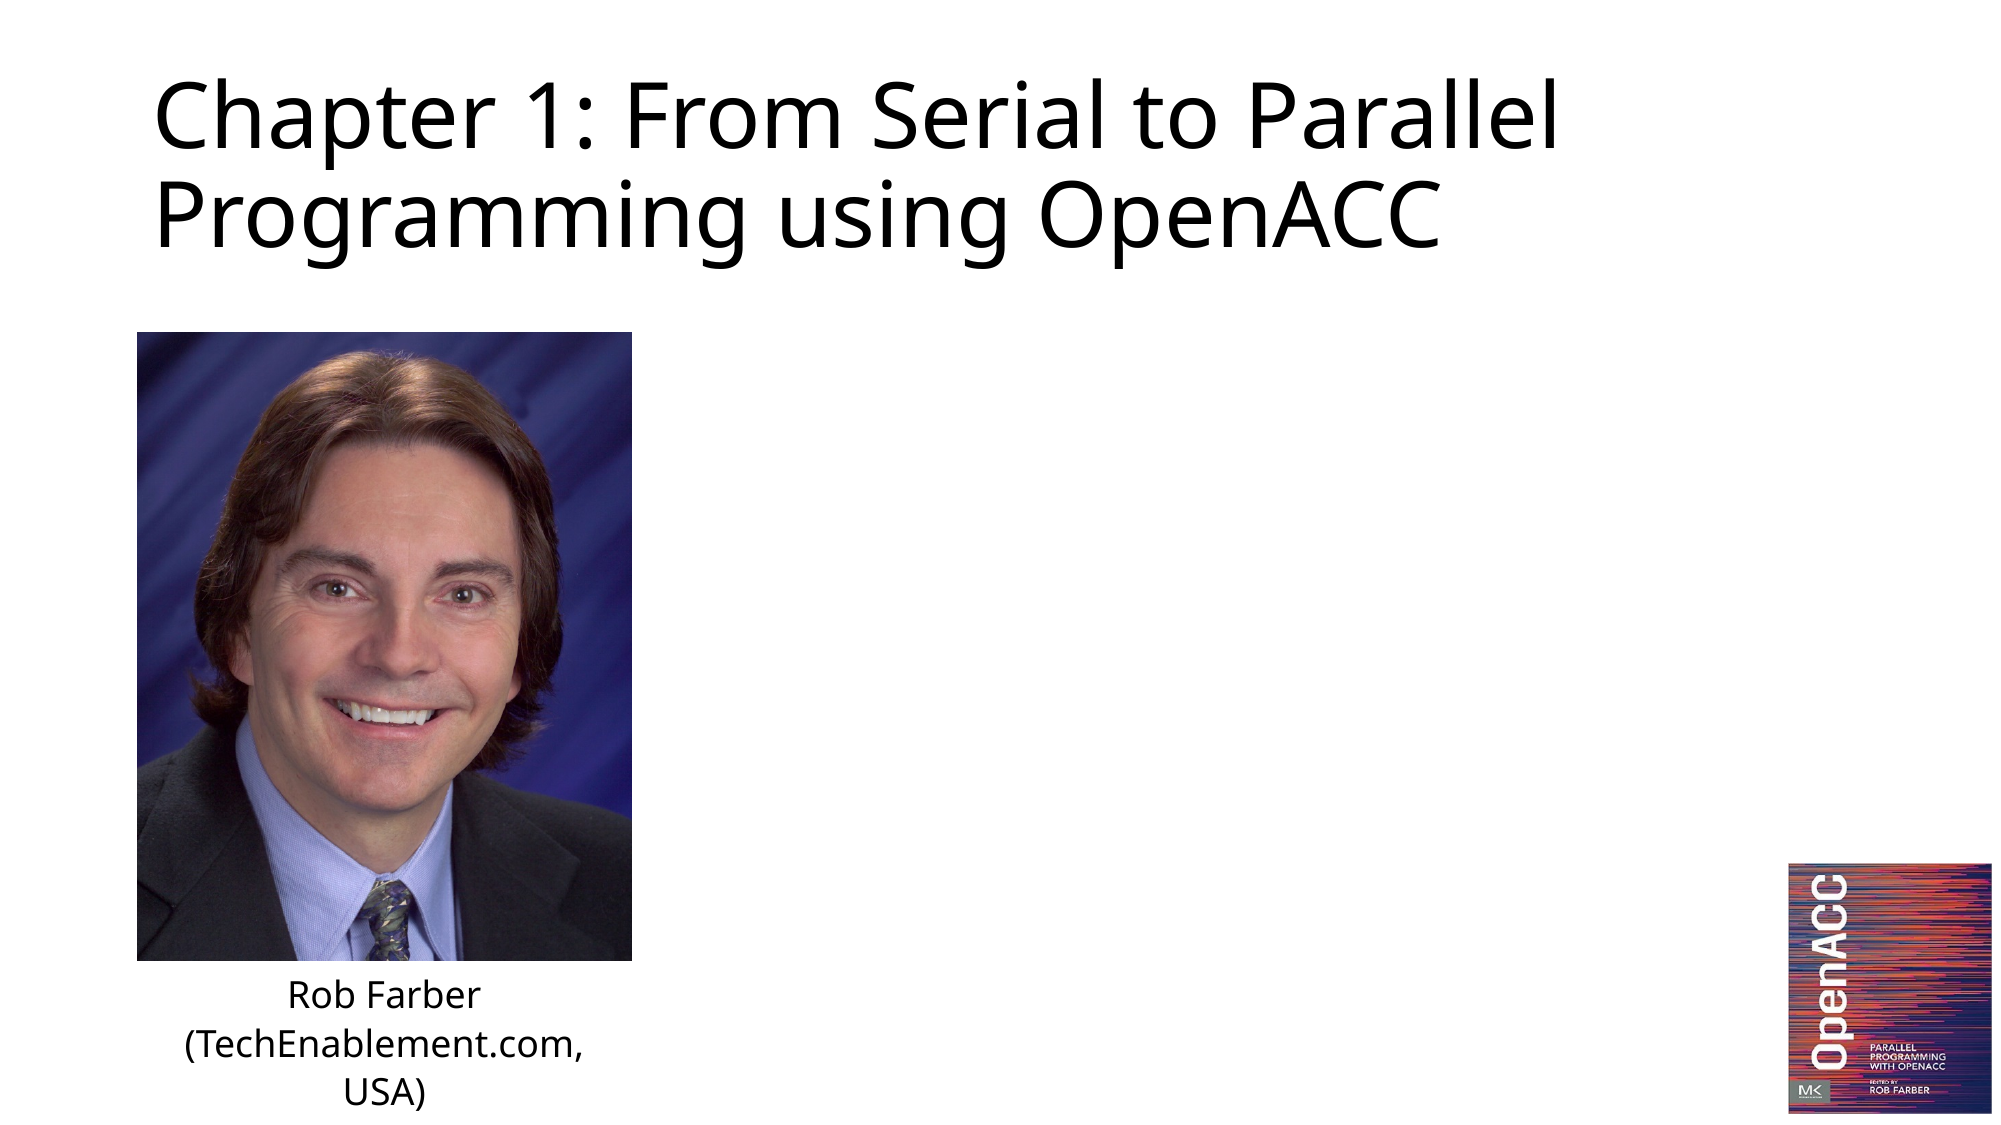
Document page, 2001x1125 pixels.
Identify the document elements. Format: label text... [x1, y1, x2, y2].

text_box Rob Farber (TechEnablement.com, USA) [137, 961, 632, 1120]
title Chapter 1: From Serial to Parallel Programming using OpenACC [137, 59, 1863, 278]
picture [137, 332, 632, 961]
picture [1788, 863, 1992, 1114]
